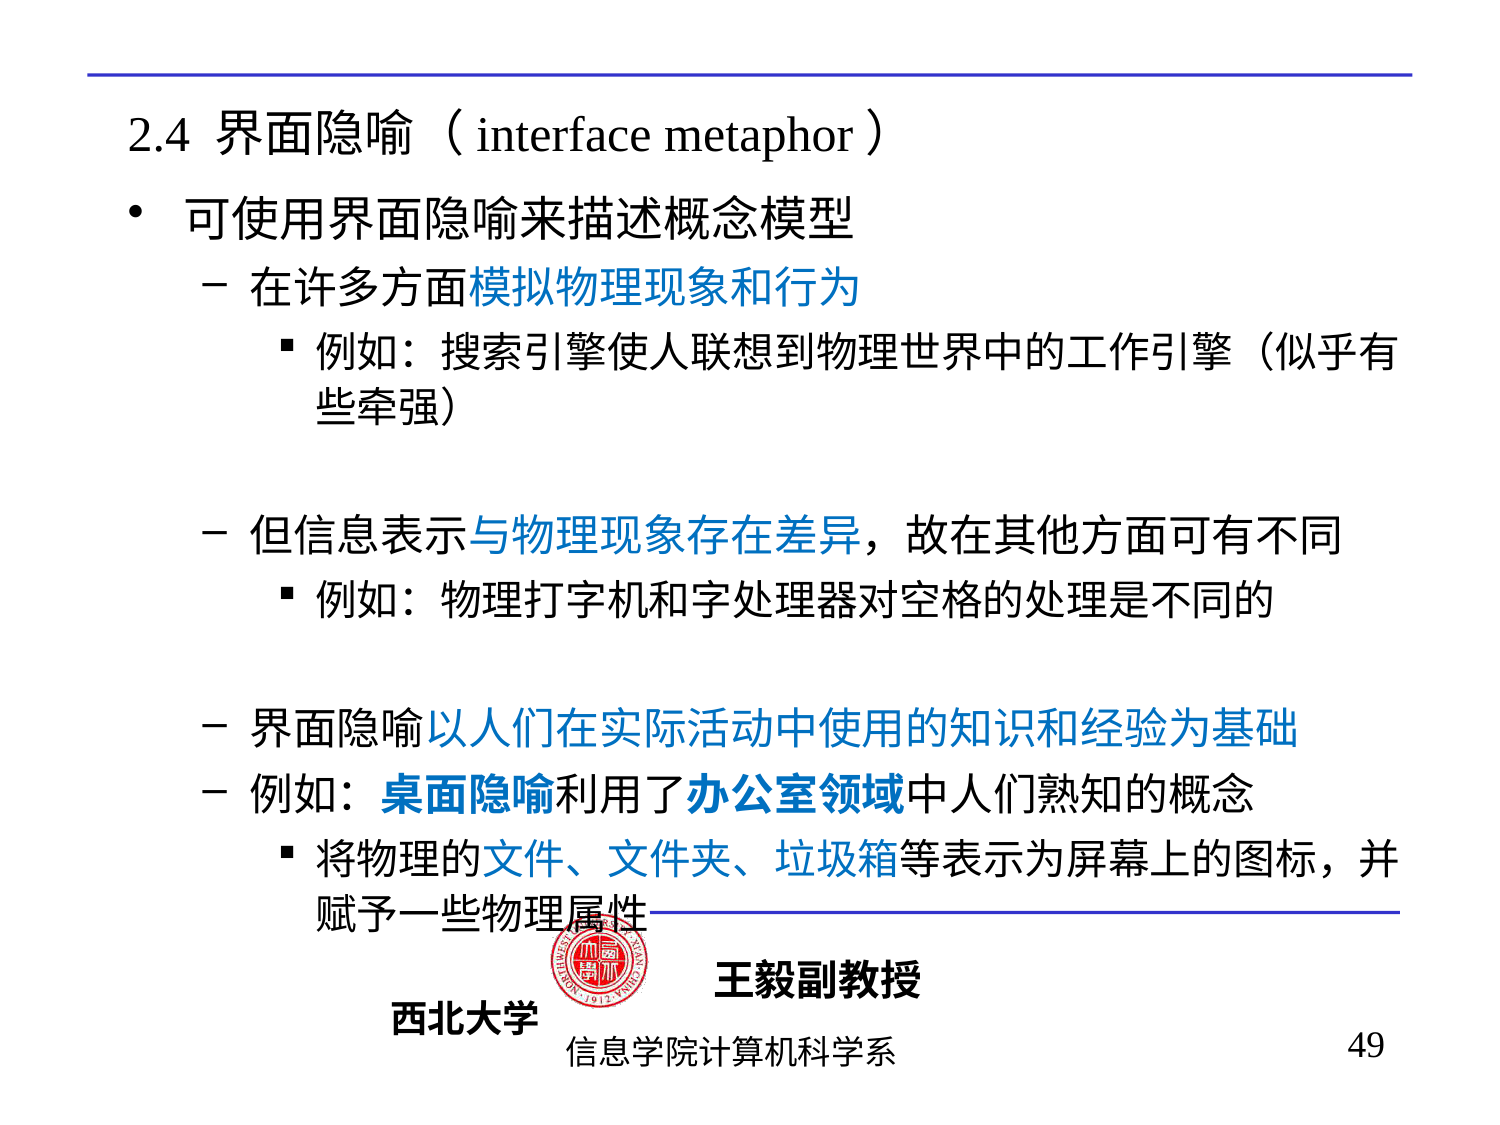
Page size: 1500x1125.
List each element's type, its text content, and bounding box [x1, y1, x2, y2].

title 2.4 界面隐喻（interface metaphor） [112, 87, 1388, 174]
list 可使用界面隐喻来描述概念模型 在许多方面模拟物理现象和行为 例如：搜索引擎使人联想到物理世界中的工作引擎（似乎有些牵强） 但信息表示与物理现象存在差异，故在其他方面可有不同 例如：物理打字机和字处理器对空格的处理是不同的 界面隐喻以人们在实际活动中使用的知识和经验为基础 例如：桌面隐喻利用了办公室领域中人们熟知的概念 将物理的文件、文件夹、垃圾箱等表示为屏幕上的图标，并赋予一些物理属性 [112, 174, 1436, 905]
slide_number 49 [1087, 1012, 1401, 1088]
